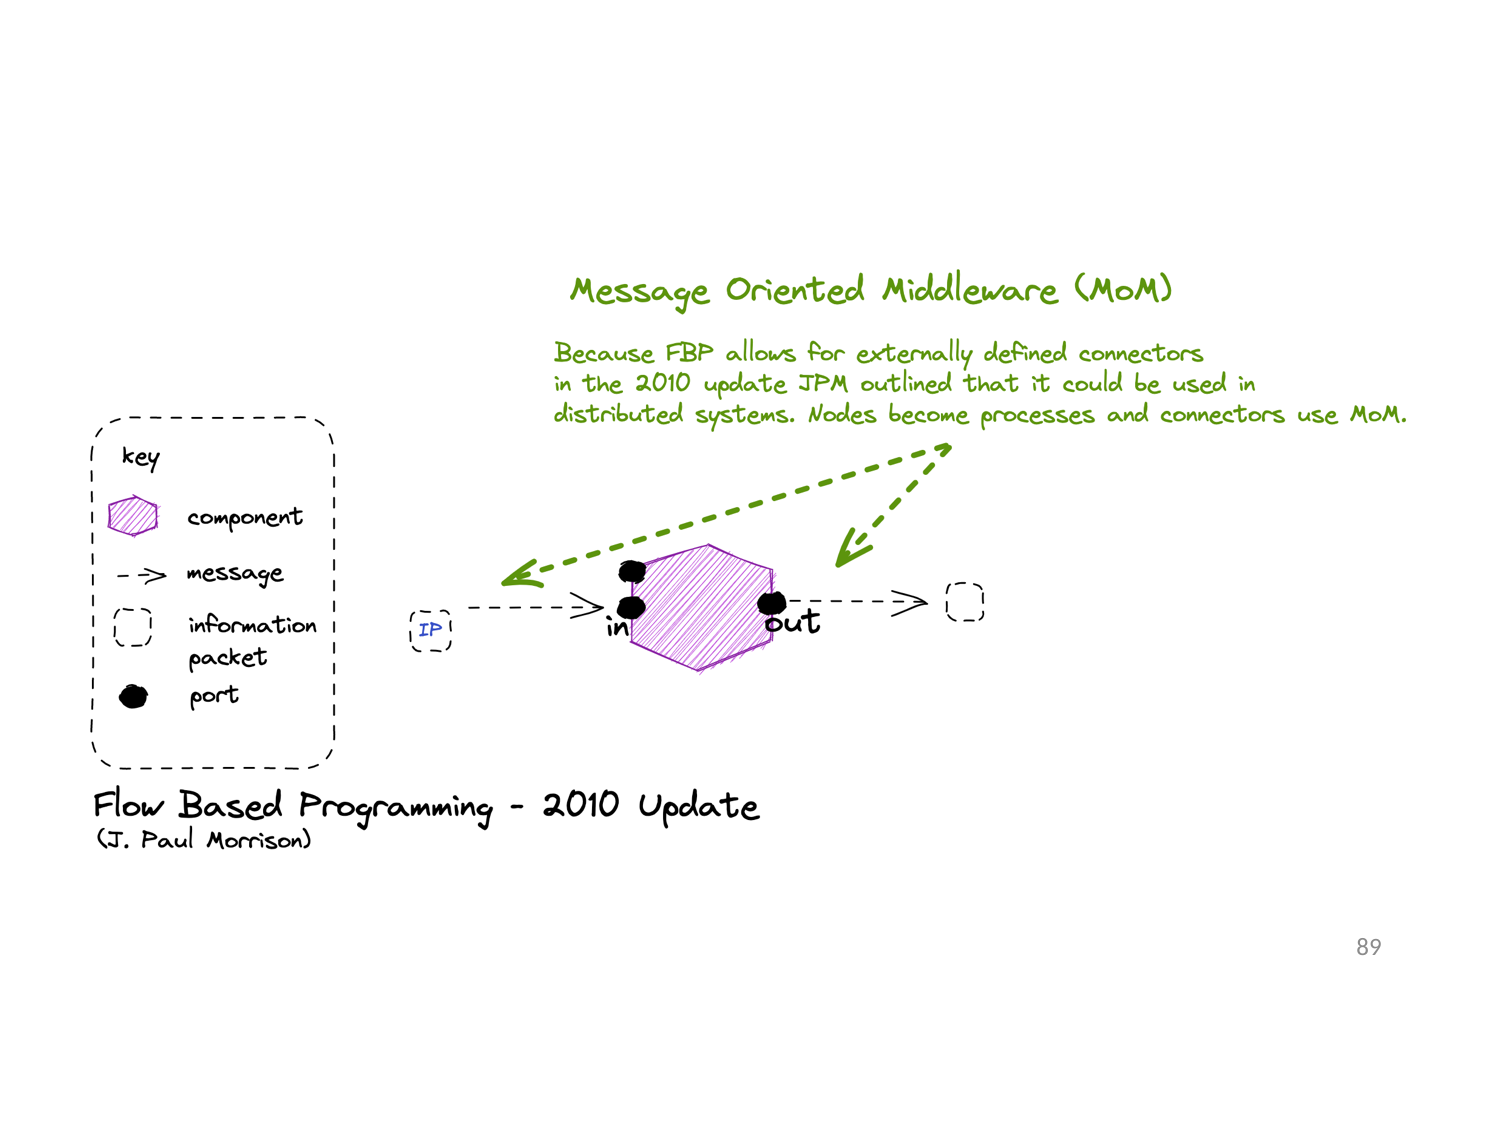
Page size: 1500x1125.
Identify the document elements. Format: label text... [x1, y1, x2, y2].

slide_number 89 [1059, 922, 1397, 968]
picture [78, 256, 1422, 868]
